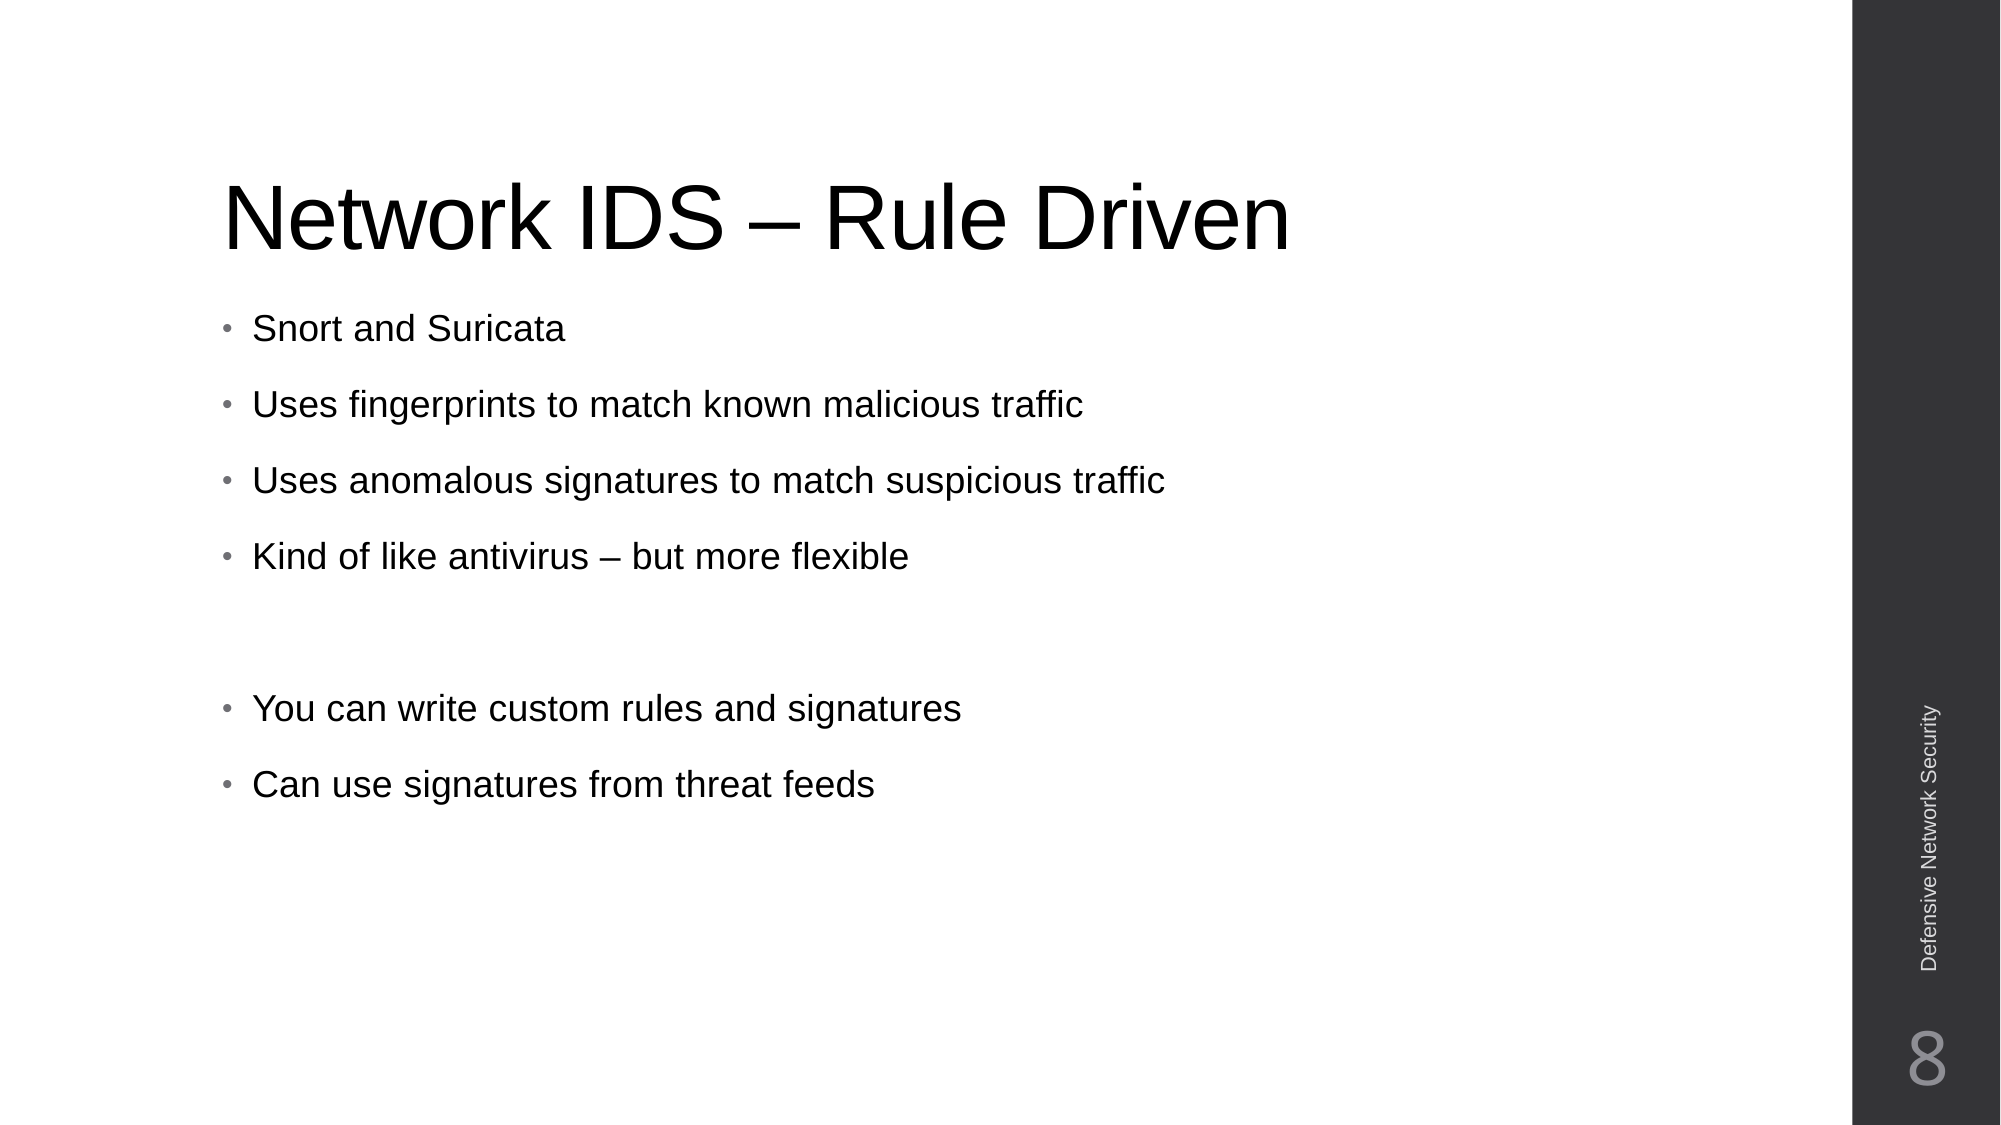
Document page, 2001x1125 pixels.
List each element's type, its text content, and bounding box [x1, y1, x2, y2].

title Network IDS – Rule Driven [206, 60, 1797, 278]
footer Defensive Network Security [1897, 400, 1958, 988]
slide_number 8 [1852, 1012, 2000, 1110]
list Snort and Suricata Uses fingerprints to match known malicious traffic Uses anomalous signatures to match suspicious traffic Kind of like antivirus – but more flexible You can write custom rules and signatures Can use signatures from threat feeds [206, 299, 1617, 1014]
